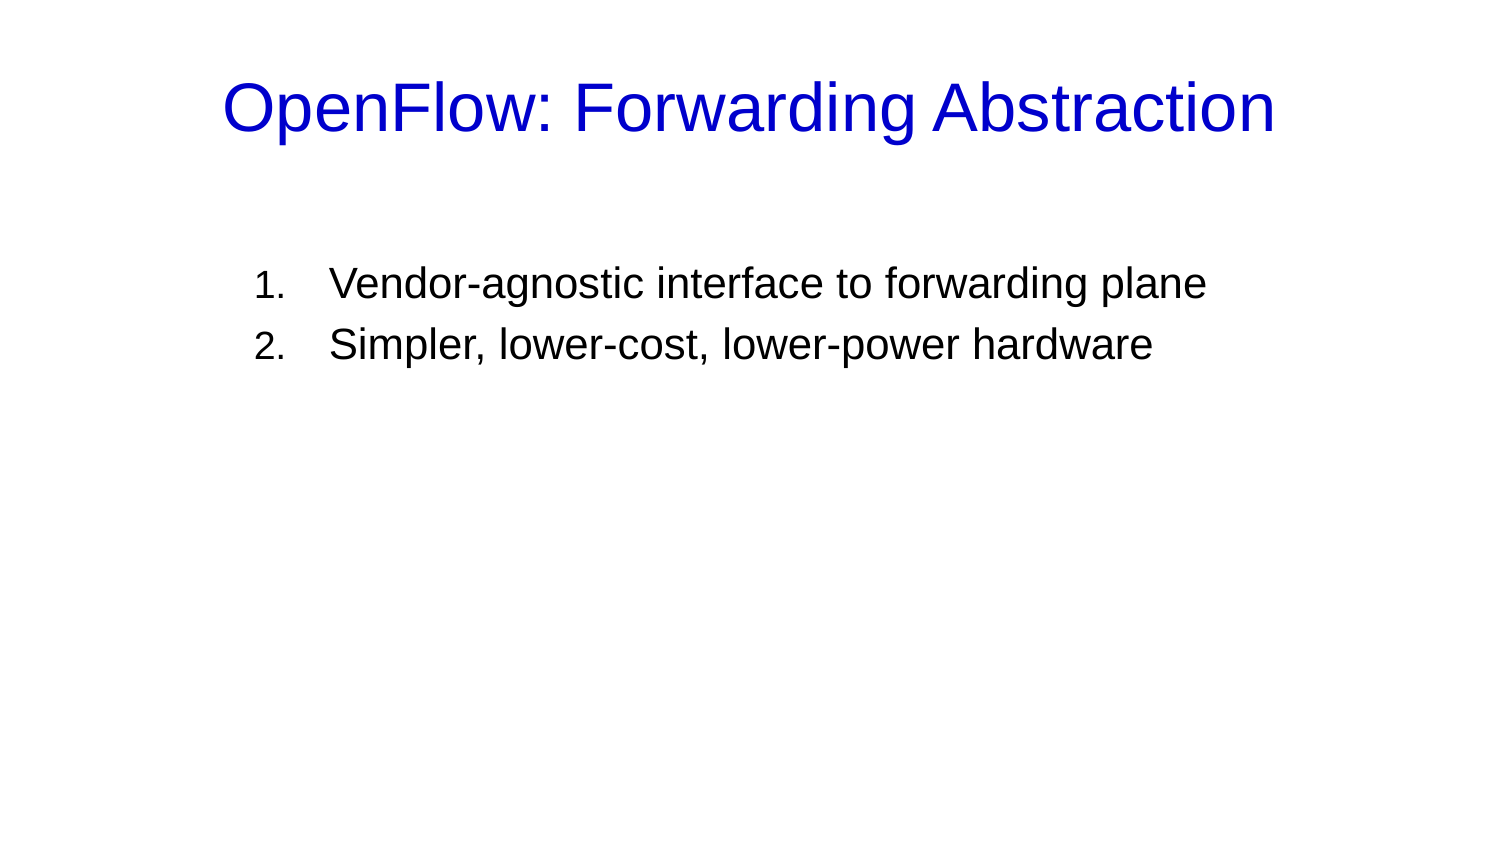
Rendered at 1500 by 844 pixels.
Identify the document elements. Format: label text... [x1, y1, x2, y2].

list Vendor-agnostic interface to forwarding plane Simpler, lower-cost, lower-power hardware [237, 246, 1276, 716]
title OpenFlow: Forwarding Abstraction [75, 33, 1425, 175]
